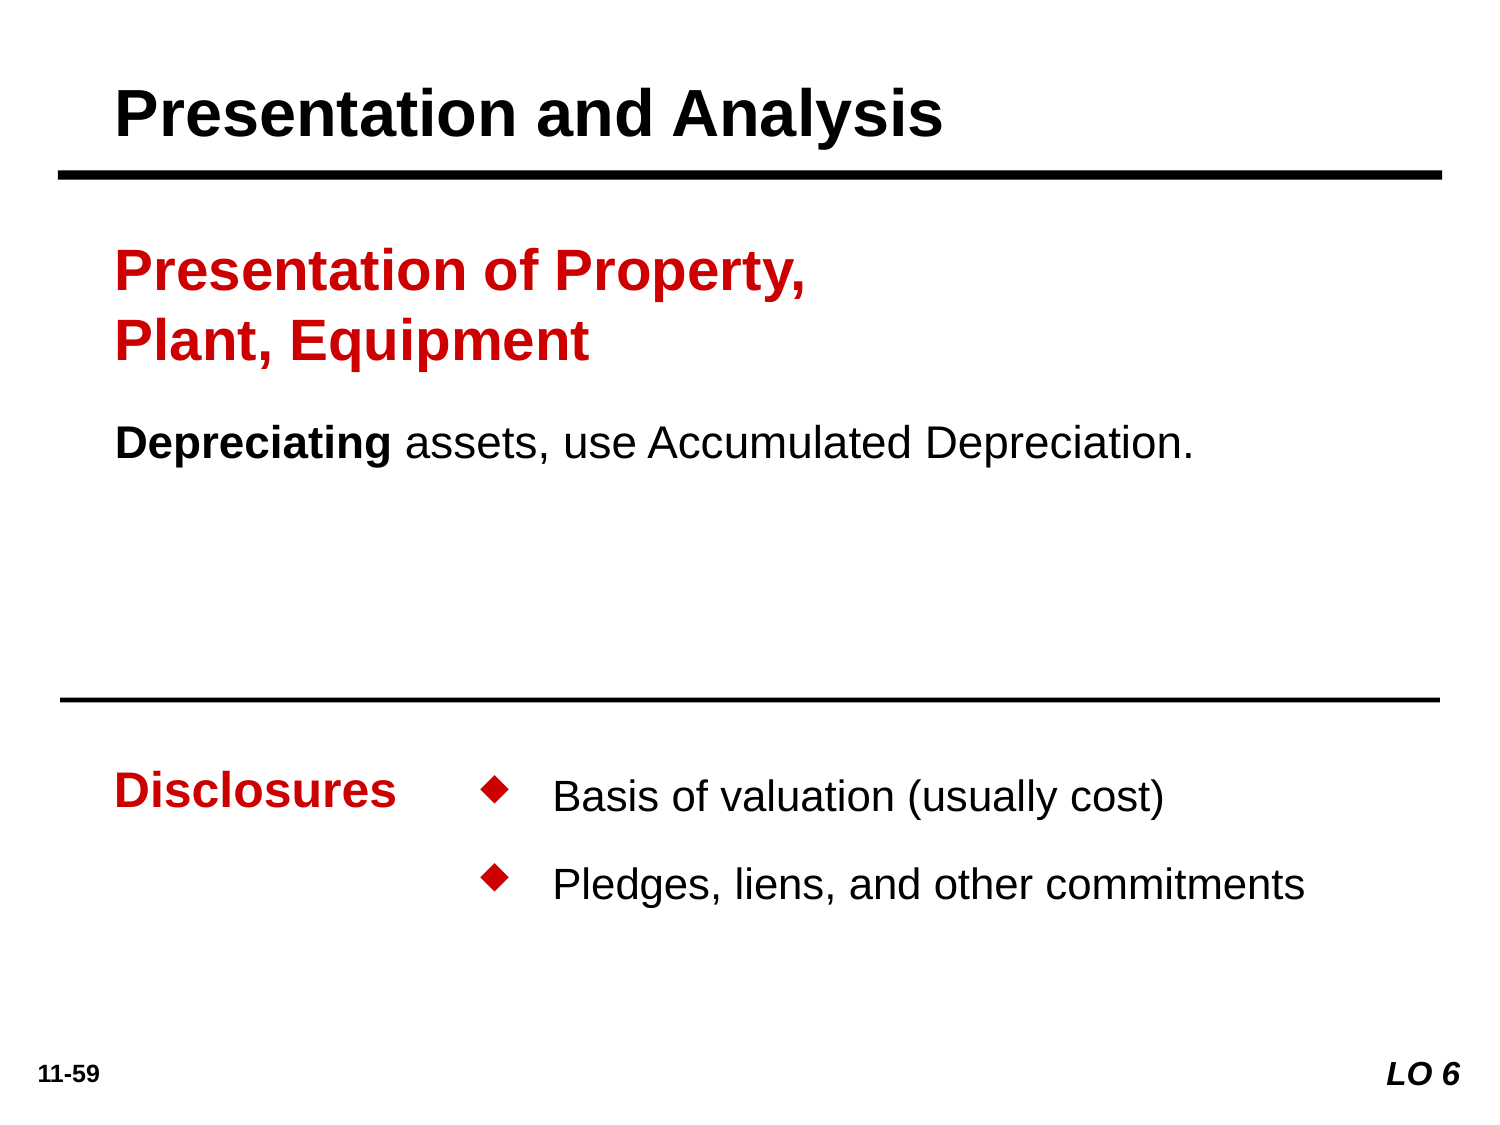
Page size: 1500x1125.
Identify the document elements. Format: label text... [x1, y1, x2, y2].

text_box Depreciating assets, use Accumulated Depreciation. [99, 394, 1413, 476]
text_box Presentation of Property, Plant, Equipment [99, 224, 1425, 380]
text_box LO 6 [1324, 1044, 1475, 1100]
text_box Basis of valuation (usually cost) Pledges, liens, and other commitments [462, 750, 1375, 916]
text_box Presentation and Analysis [99, 62, 1450, 155]
text_box Disclosures [99, 749, 412, 825]
